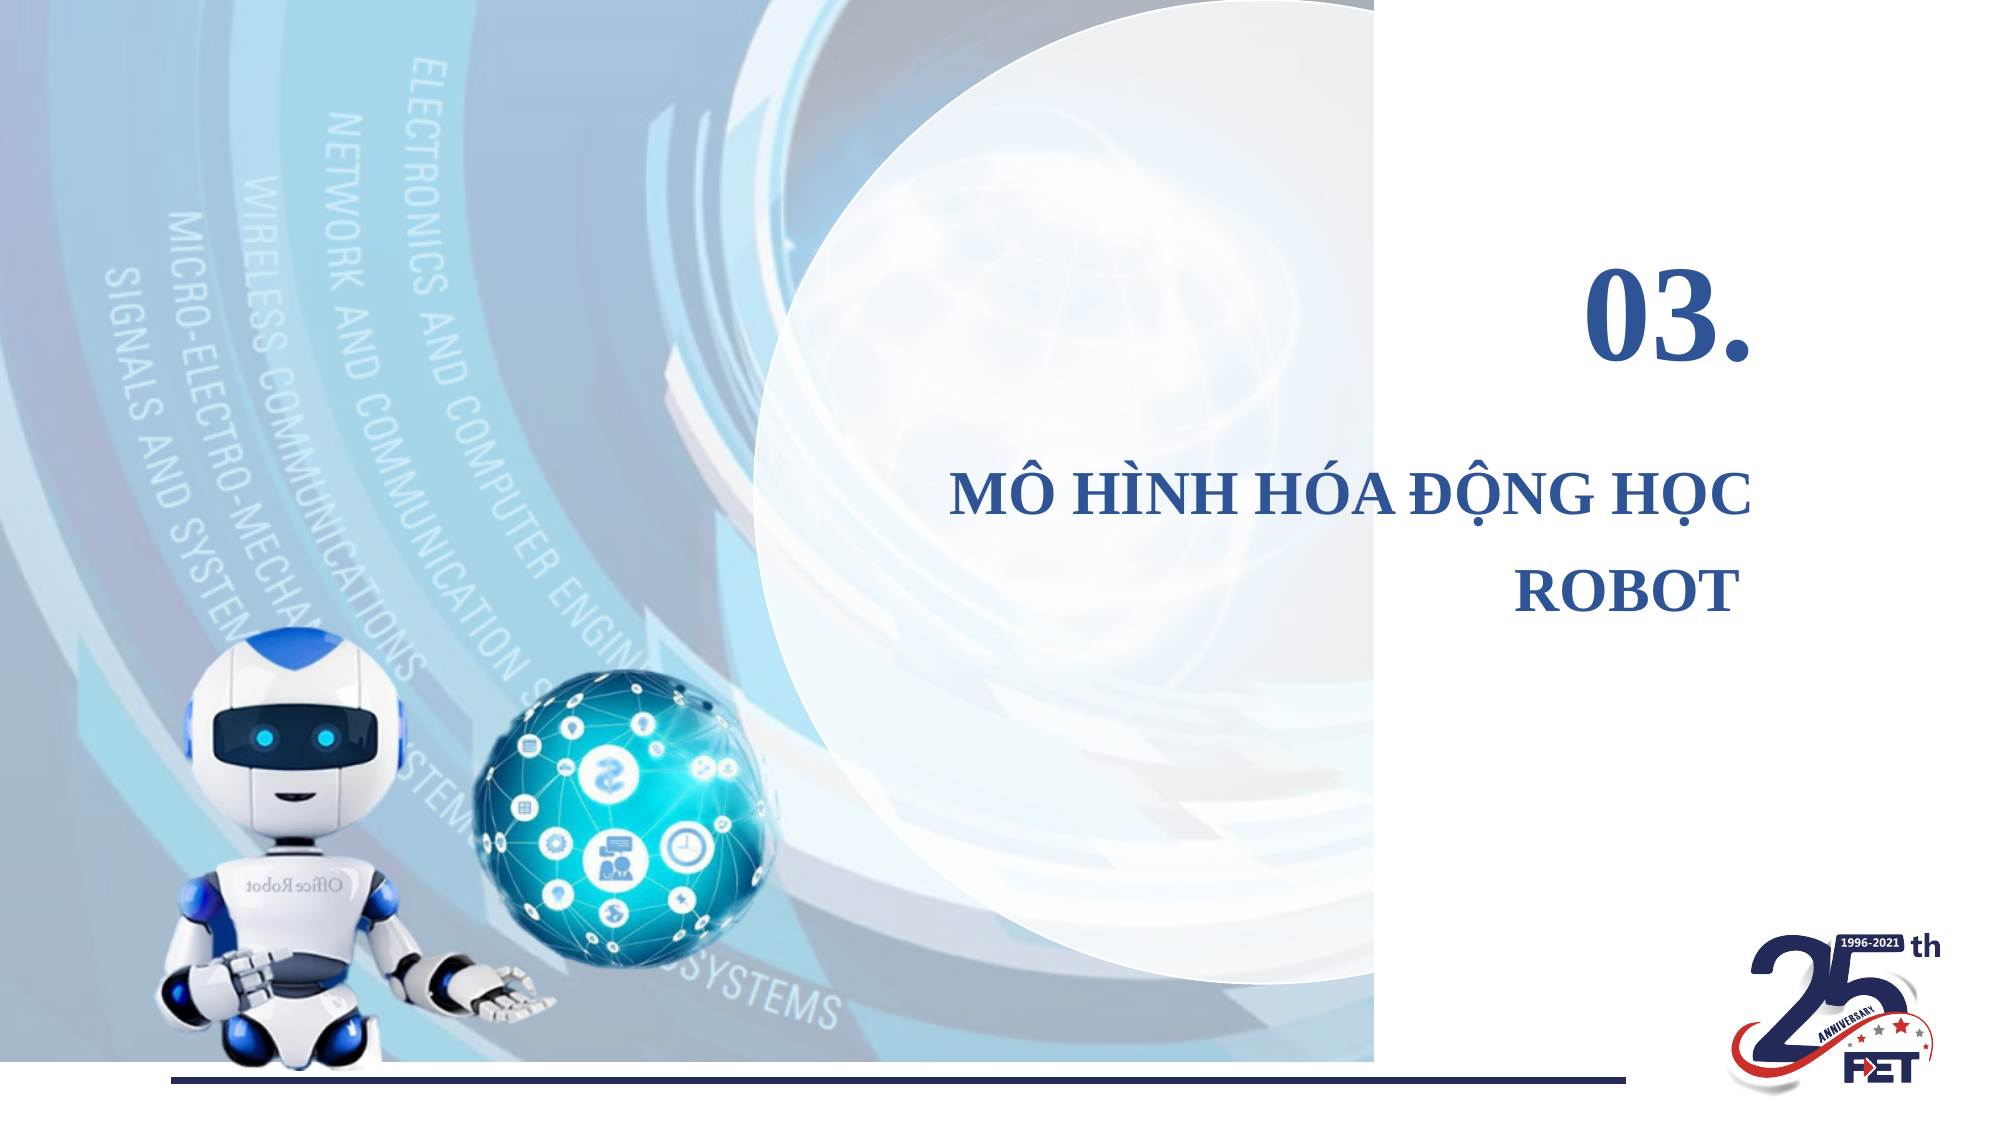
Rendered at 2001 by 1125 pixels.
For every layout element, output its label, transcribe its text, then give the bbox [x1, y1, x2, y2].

picture [19, 561, 863, 1071]
title MÔ HÌNH HÓA ĐỘNG HỌC ROBOT [667, 409, 1775, 644]
picture [1671, 892, 2000, 1125]
title 03. [1458, 210, 1775, 409]
